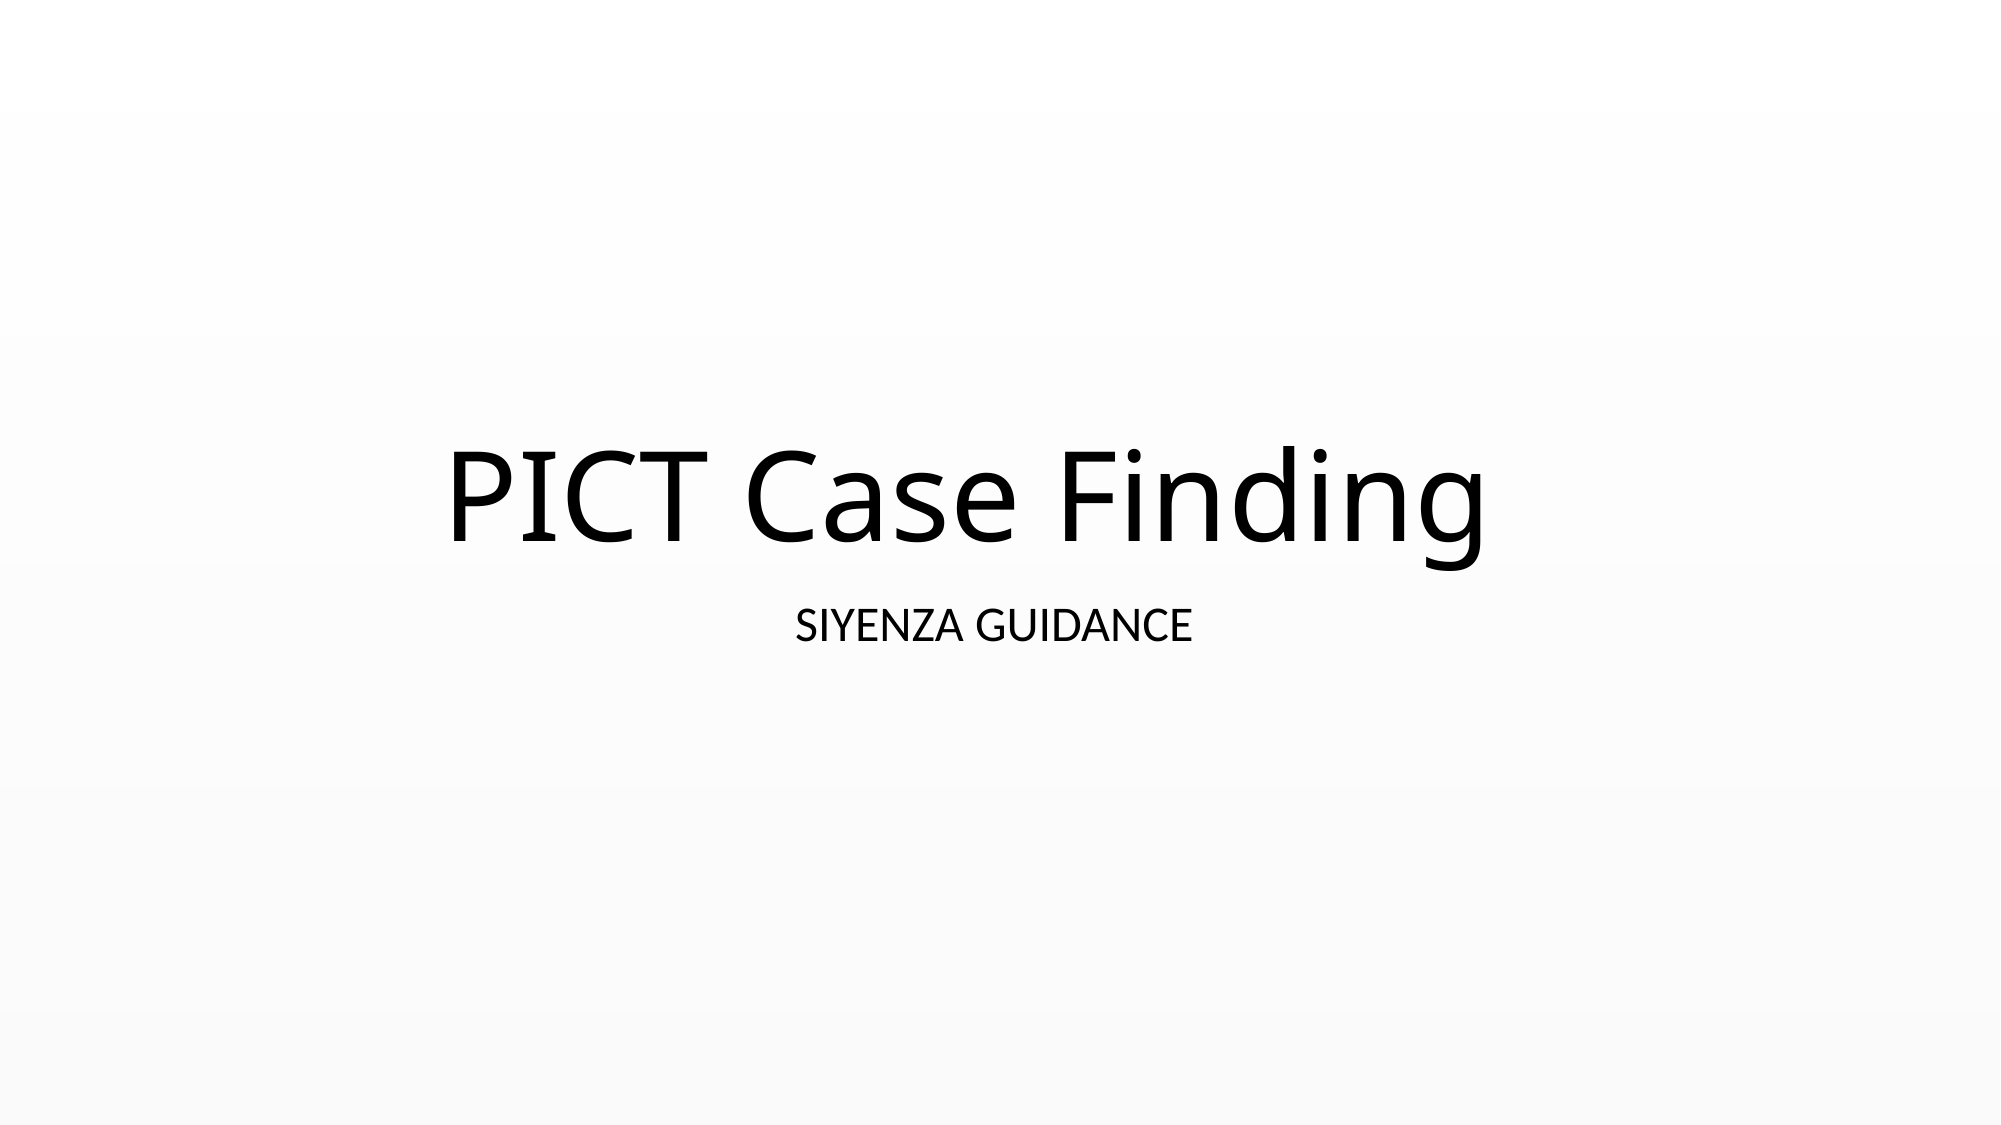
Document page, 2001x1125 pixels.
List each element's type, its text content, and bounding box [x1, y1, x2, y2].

subtitle SIYENZA GUIDANCE [249, 590, 1750, 863]
title PICT Case Finding [249, 184, 1750, 576]
